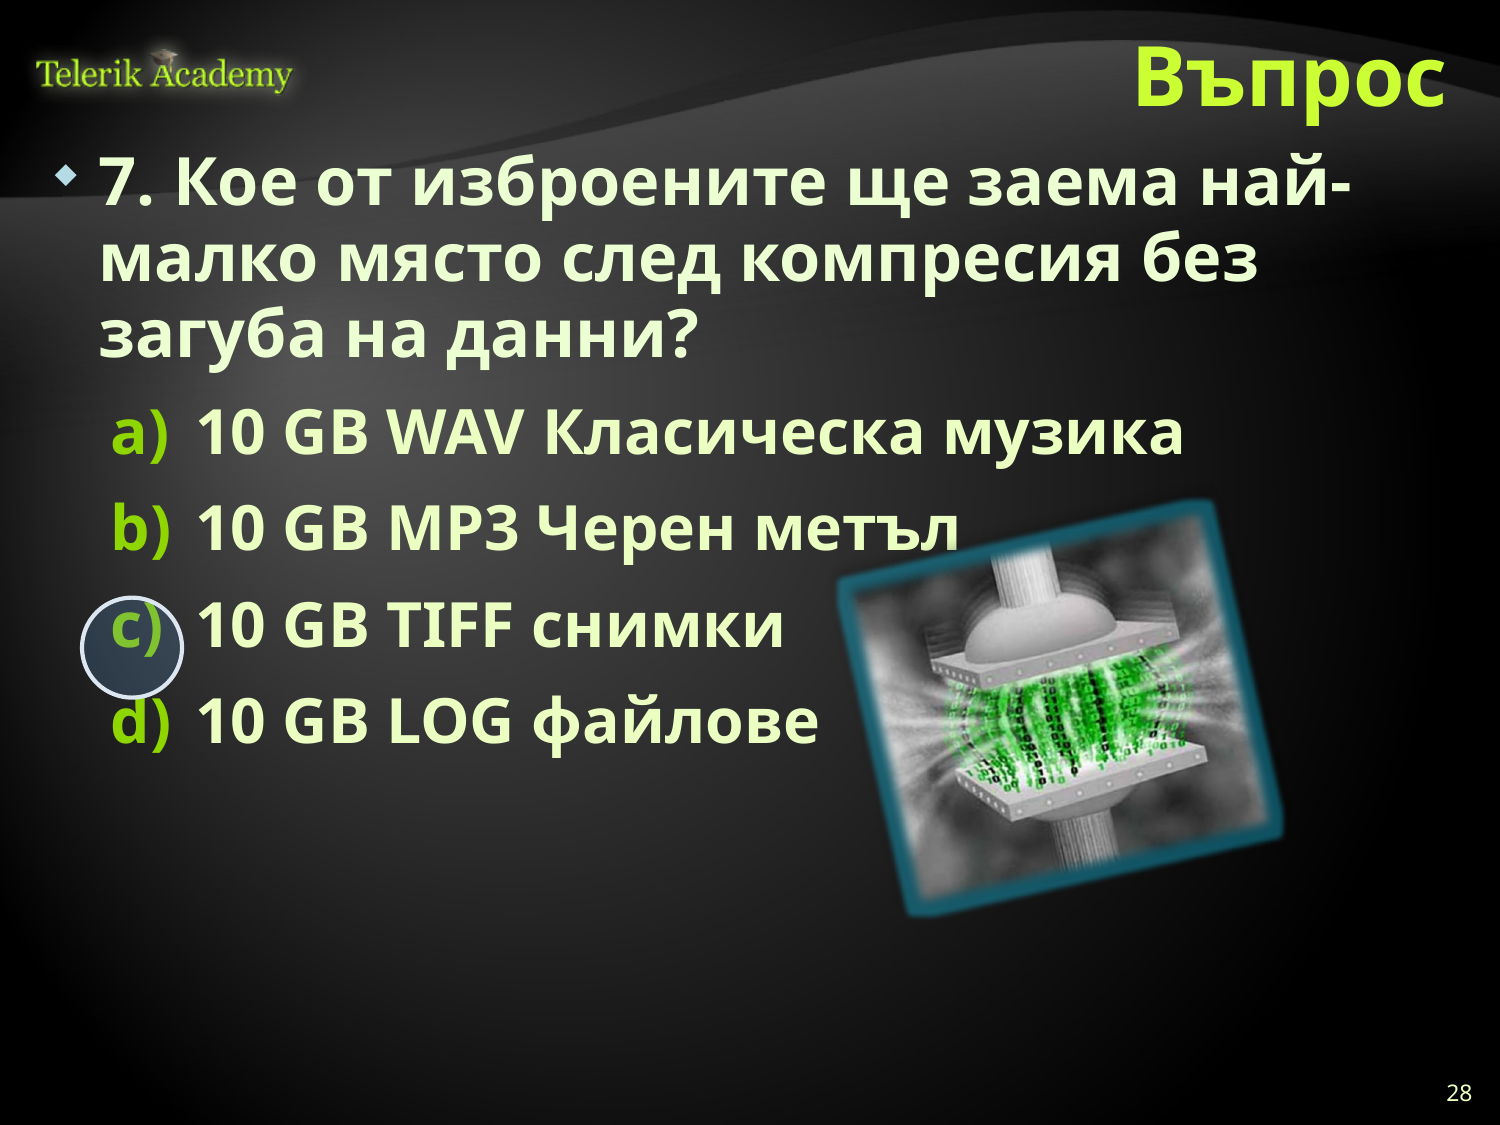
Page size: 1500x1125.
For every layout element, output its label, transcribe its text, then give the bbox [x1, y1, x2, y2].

slide_number 28 [1412, 1074, 1488, 1113]
picture [0, 0, 1500, 1125]
text_box [79, 595, 185, 700]
list 7. Кое от изброените ще заема най-малко място след компресия без загуба на данни? 10 GB WAV Класическа музика 10 GB MP3 Черен метъл 10 GB TIFF снимки 10 GB LOG файлове [37, 137, 1463, 1100]
title Въпрос [300, 12, 1463, 137]
